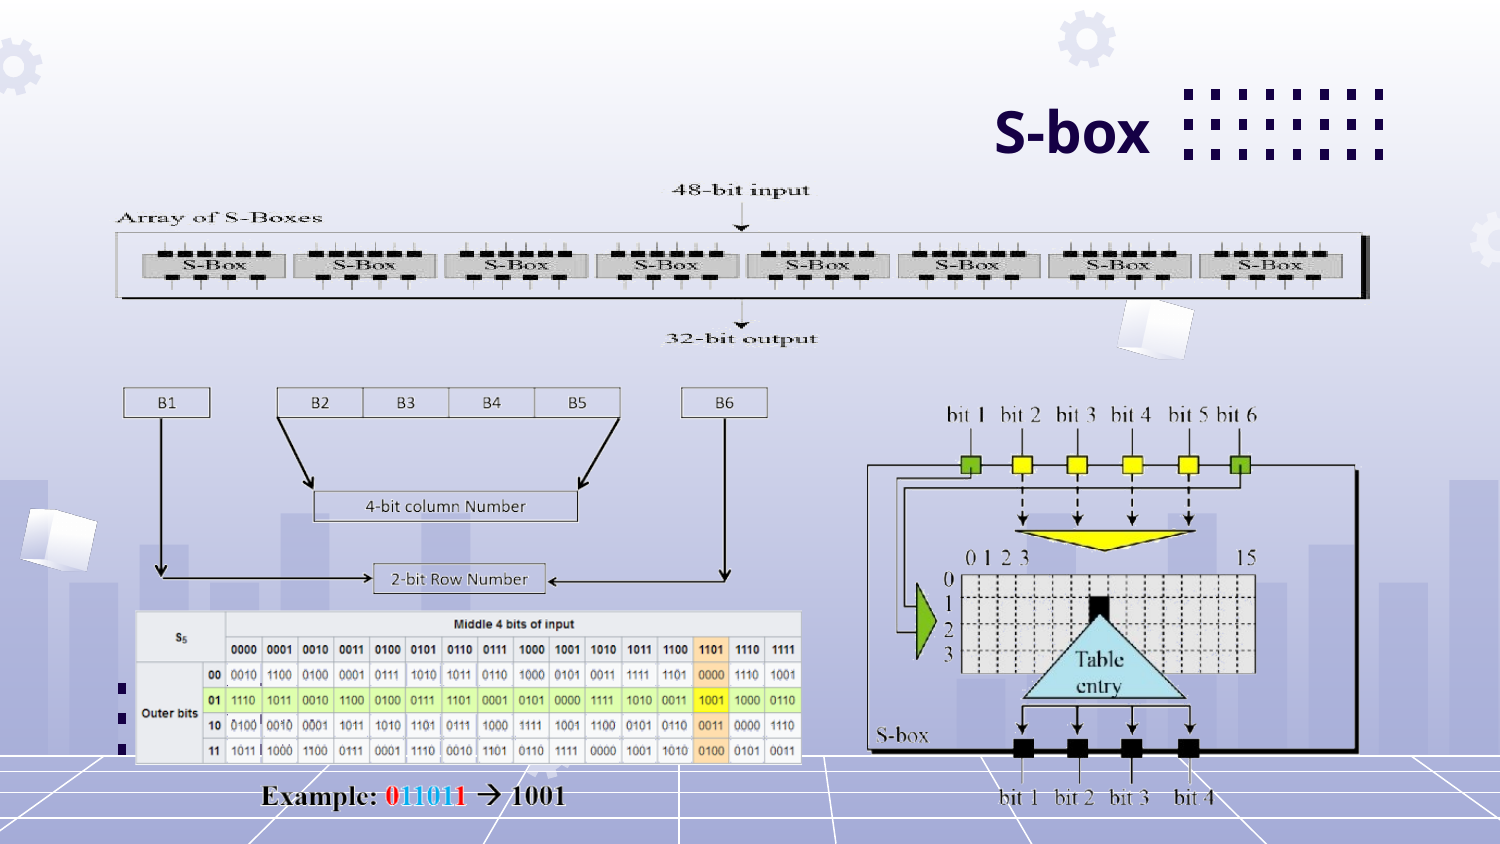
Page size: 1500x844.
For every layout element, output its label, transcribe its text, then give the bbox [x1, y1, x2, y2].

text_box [1183, 88, 1384, 161]
picture [108, 181, 1384, 819]
picture [0, 376, 815, 819]
title S-box [0, 79, 1166, 174]
